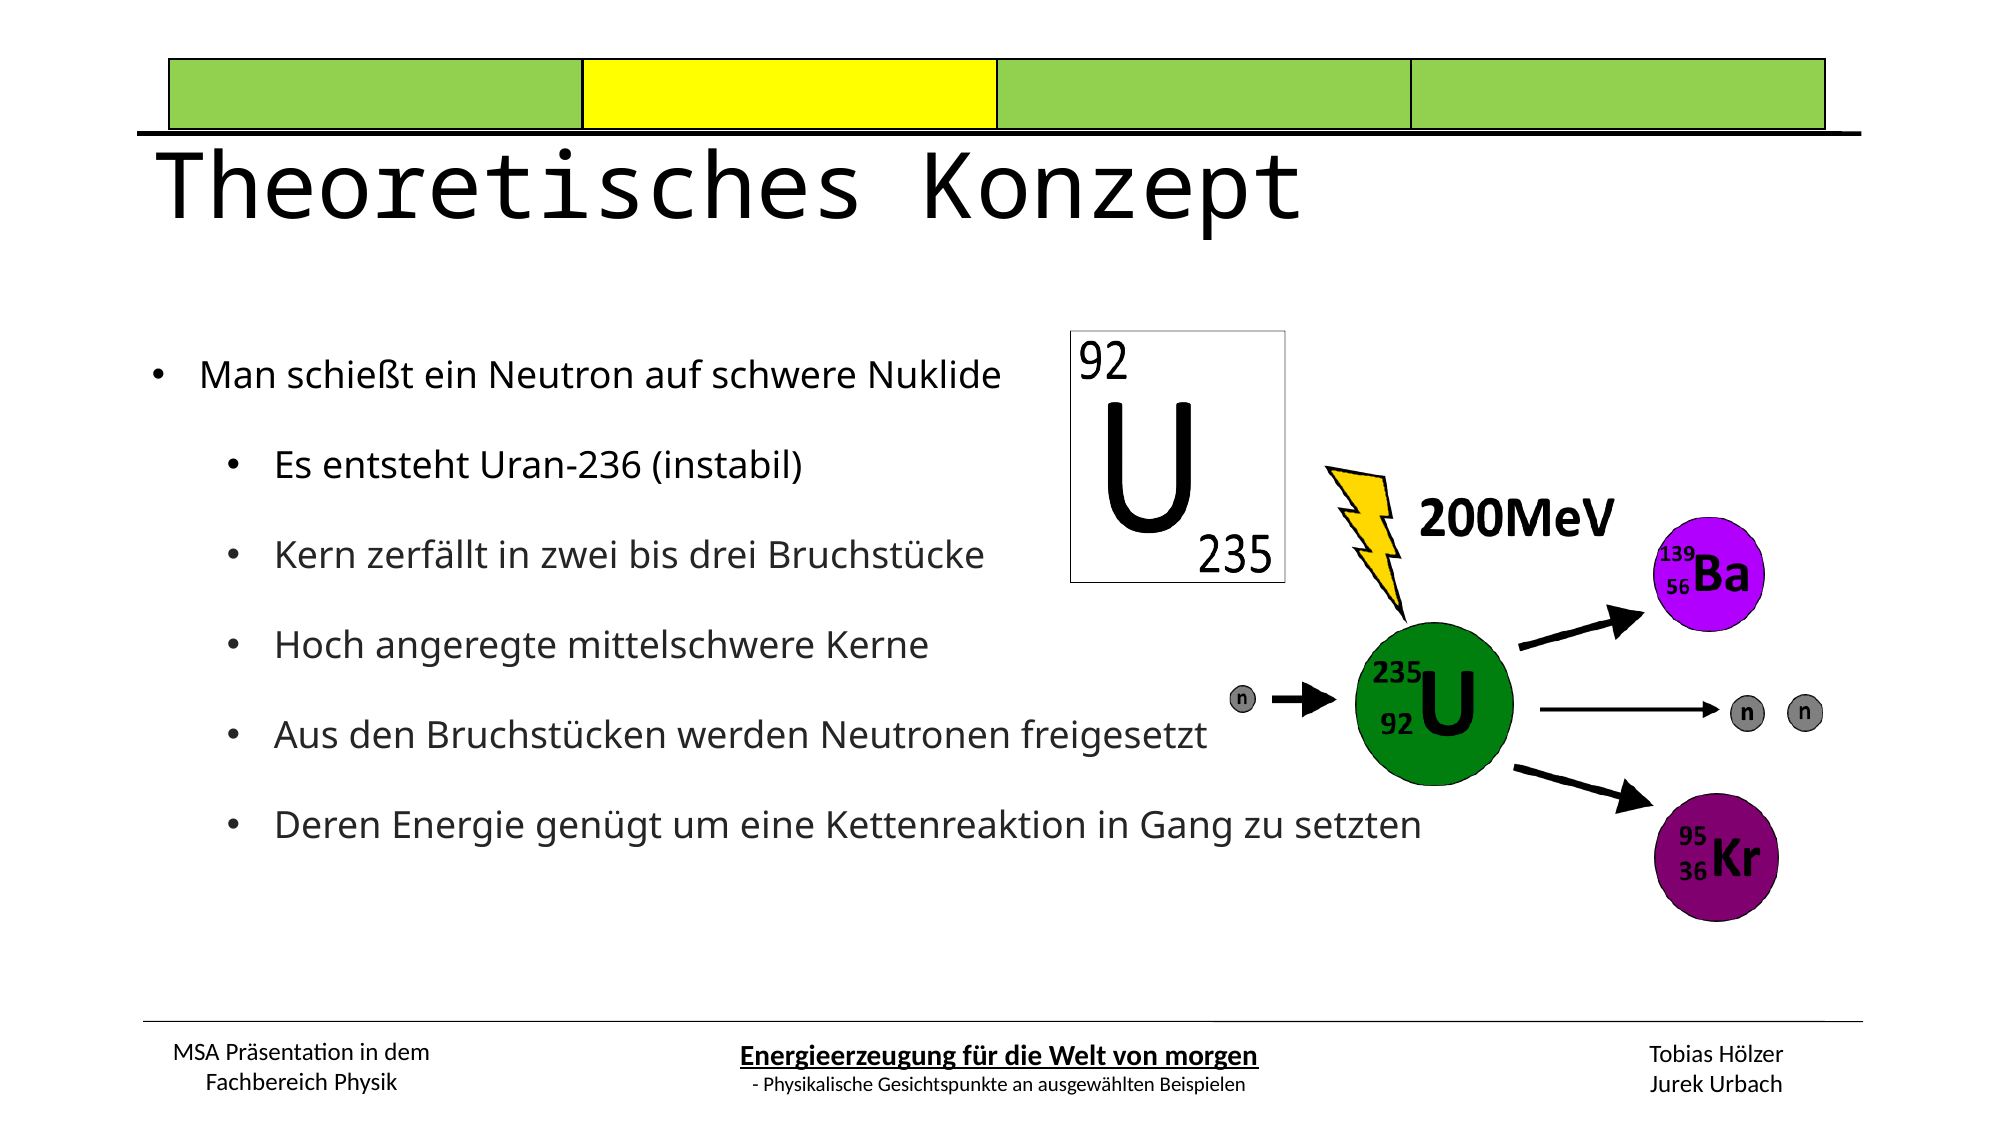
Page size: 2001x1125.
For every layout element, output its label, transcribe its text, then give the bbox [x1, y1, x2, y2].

text_box [168, 58, 583, 130]
text_box MSA Präsentation in dem Fachbereich Physik [143, 1028, 461, 1104]
picture [996, 298, 1913, 992]
title Theoretisches Konzept [137, 79, 1863, 298]
text_box [1412, 58, 1826, 130]
text_box Tobias Hölzer Jurek Urbach [1591, 1030, 1842, 1105]
text_box [998, 58, 1412, 130]
text_box [583, 58, 998, 130]
text_box Energieerzeugung für die Welt von morgen - Physikalische Gesichtspunkte an ausgewählten Beispielen [586, 1028, 1413, 1104]
text_box Man schießt ein Neutron auf schwere Nuklide Es entsteht Uran-236 (instabil) Kern zerfällt in zwei bis drei Bruchstücke Hoch angeregte mittelschwere Kerne Aus den Bruchstücken werden Neutronen freigesetzt Deren Energie genügt um eine Kettenreaktion in Gang zu setzten [136, 297, 1860, 854]
